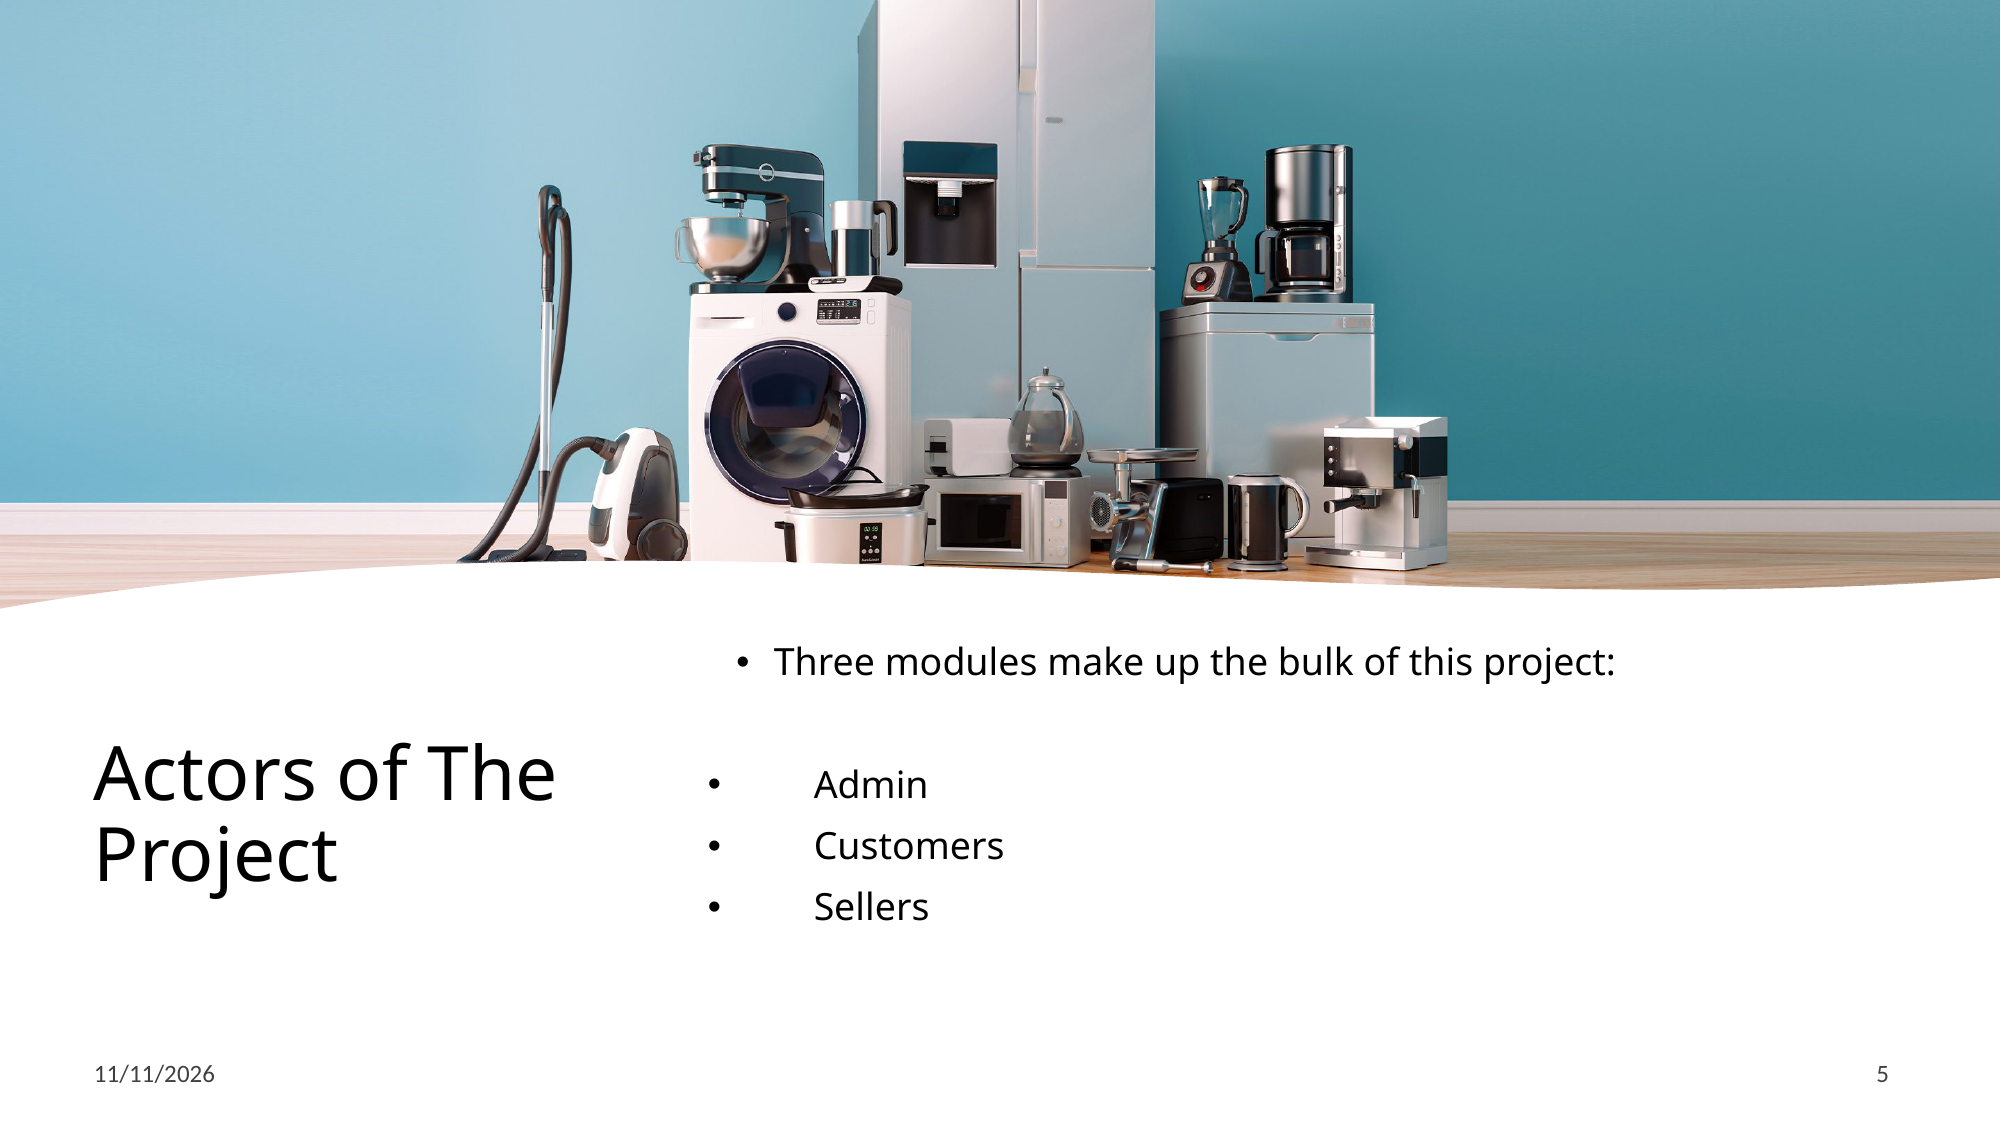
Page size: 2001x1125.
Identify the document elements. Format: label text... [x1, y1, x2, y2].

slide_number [78, 1042, 529, 1103]
list Three modules make up the bulk of this project: Admin Customers Sellers [692, 615, 1921, 1018]
picture [0, 0, 2000, 609]
title Actors of The Project [78, 615, 619, 1018]
slide_number 5 [1454, 1042, 1905, 1103]
